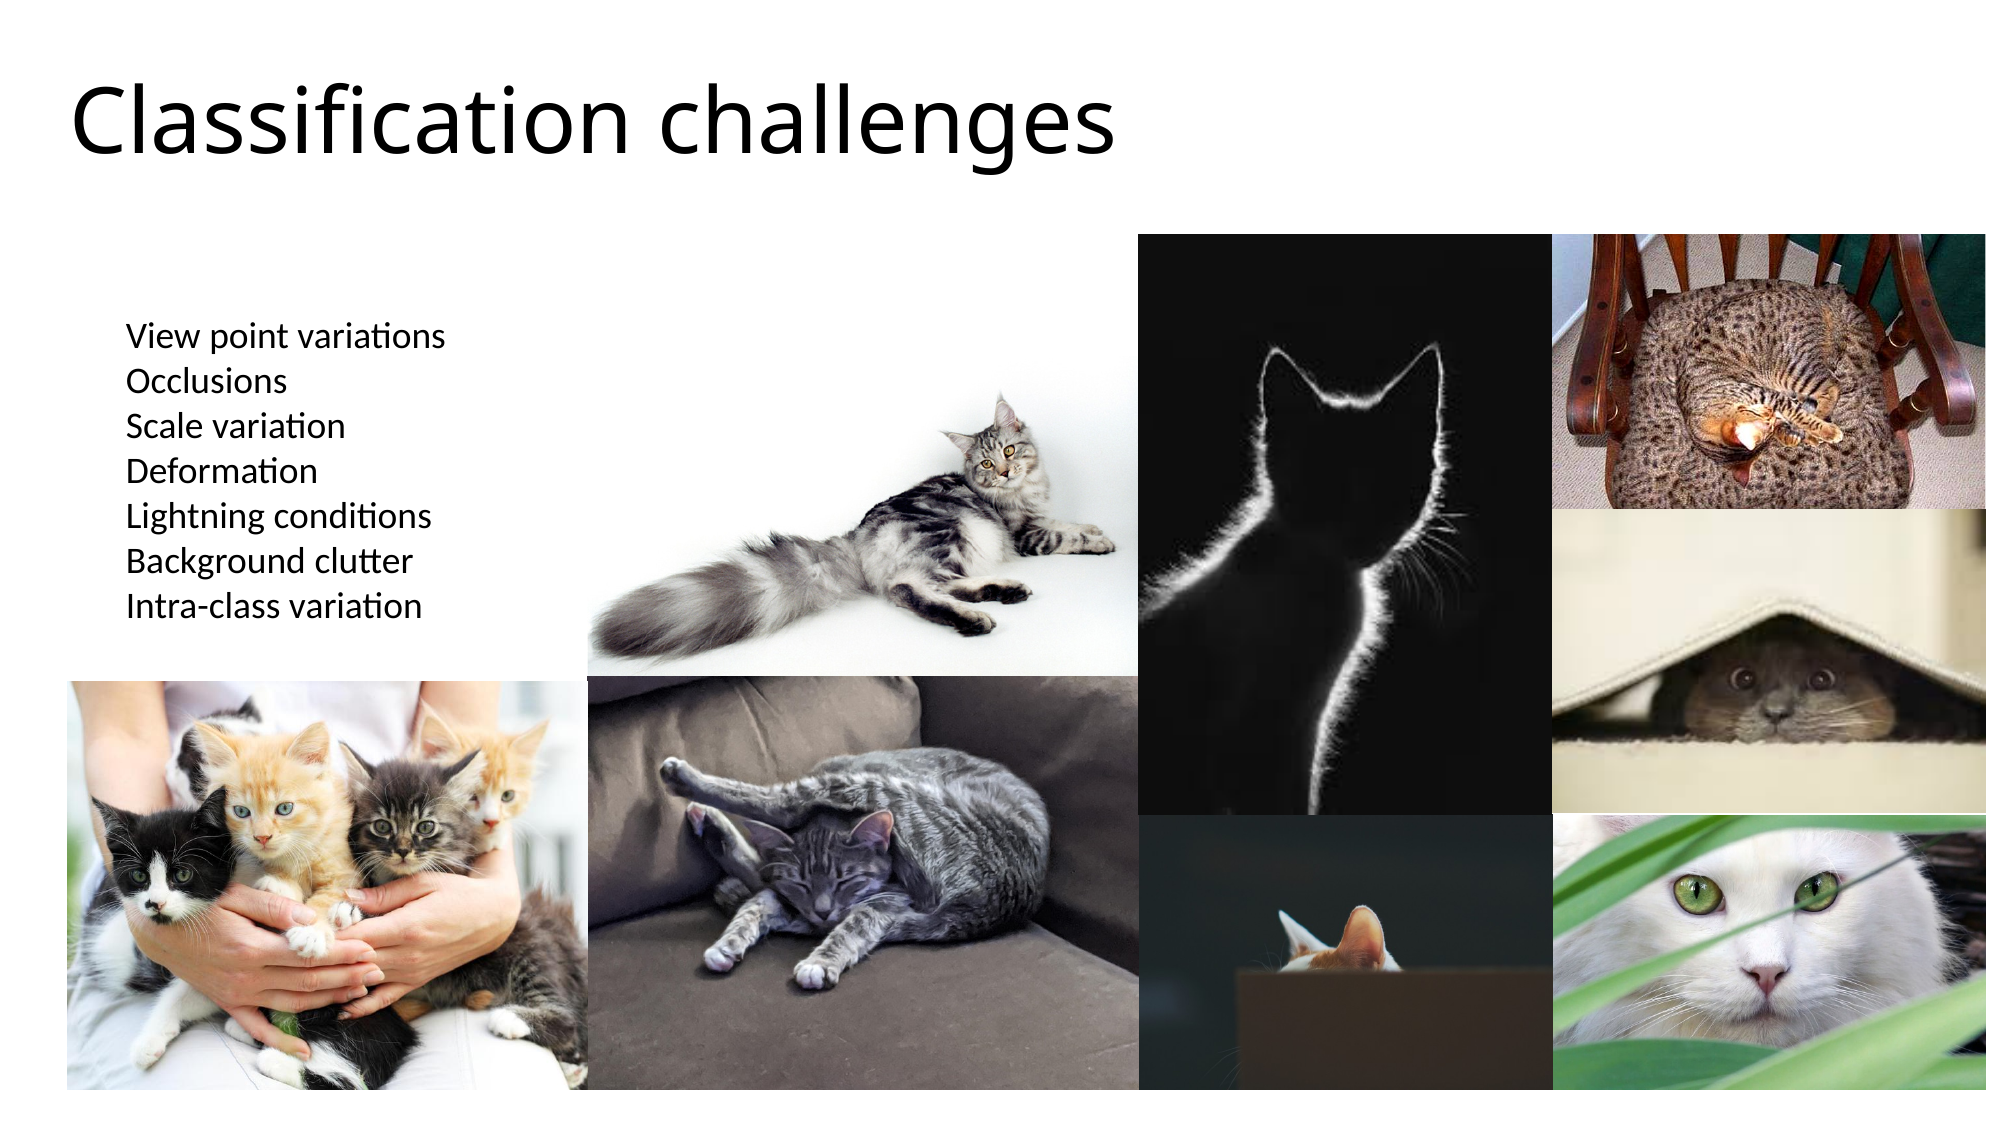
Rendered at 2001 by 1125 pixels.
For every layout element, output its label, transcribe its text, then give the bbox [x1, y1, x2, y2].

picture [587, 234, 1986, 1090]
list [67, 681, 588, 1090]
text_box View point variations Occlusions Scale variation Deformation Lightning conditions Background clutter Intra-class variation [111, 303, 462, 633]
title Classification challenges [54, 15, 1780, 233]
